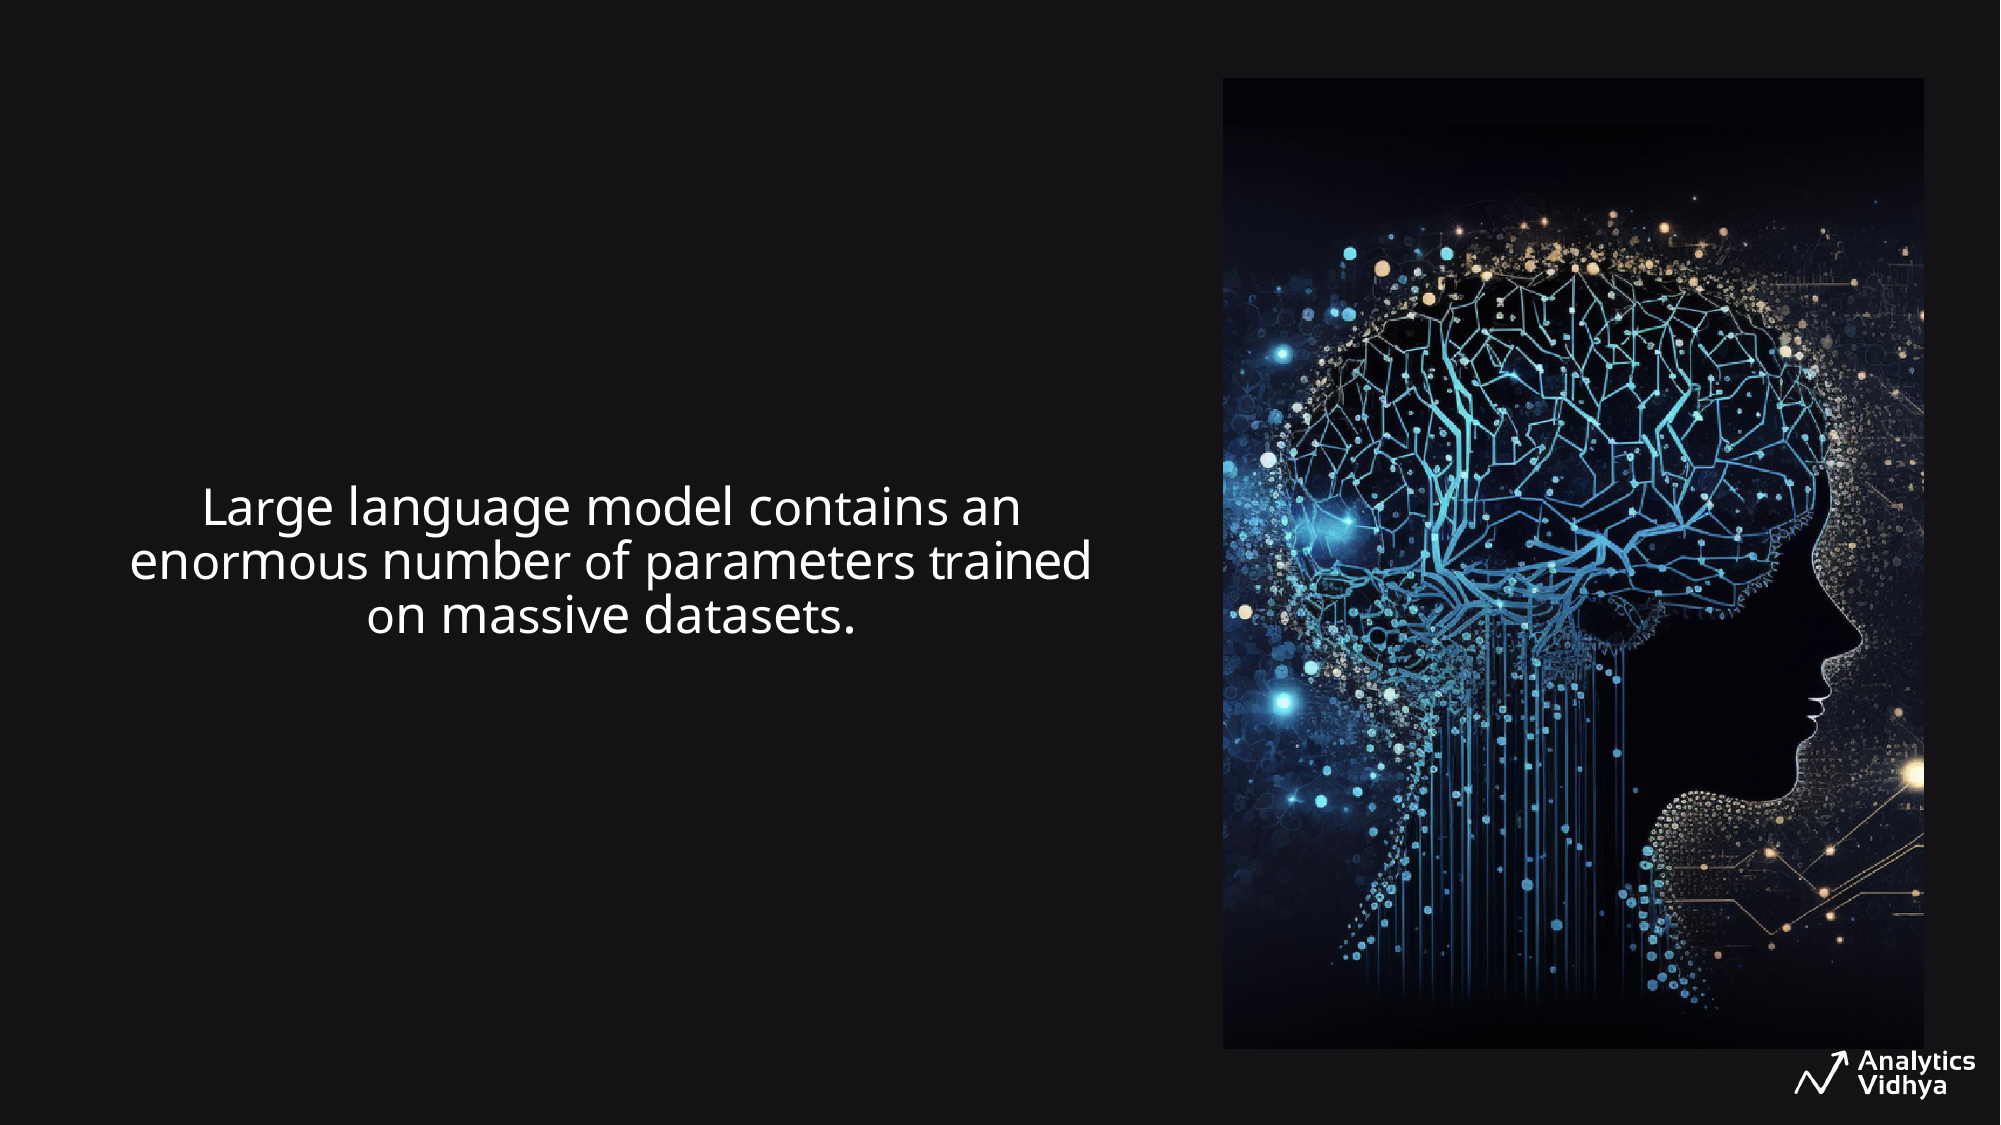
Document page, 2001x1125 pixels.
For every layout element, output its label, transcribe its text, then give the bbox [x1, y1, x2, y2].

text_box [1223, 77, 1977, 1102]
text_box Large language model contains an enormous number of parameters trained on massive datasets. [114, 470, 1108, 645]
